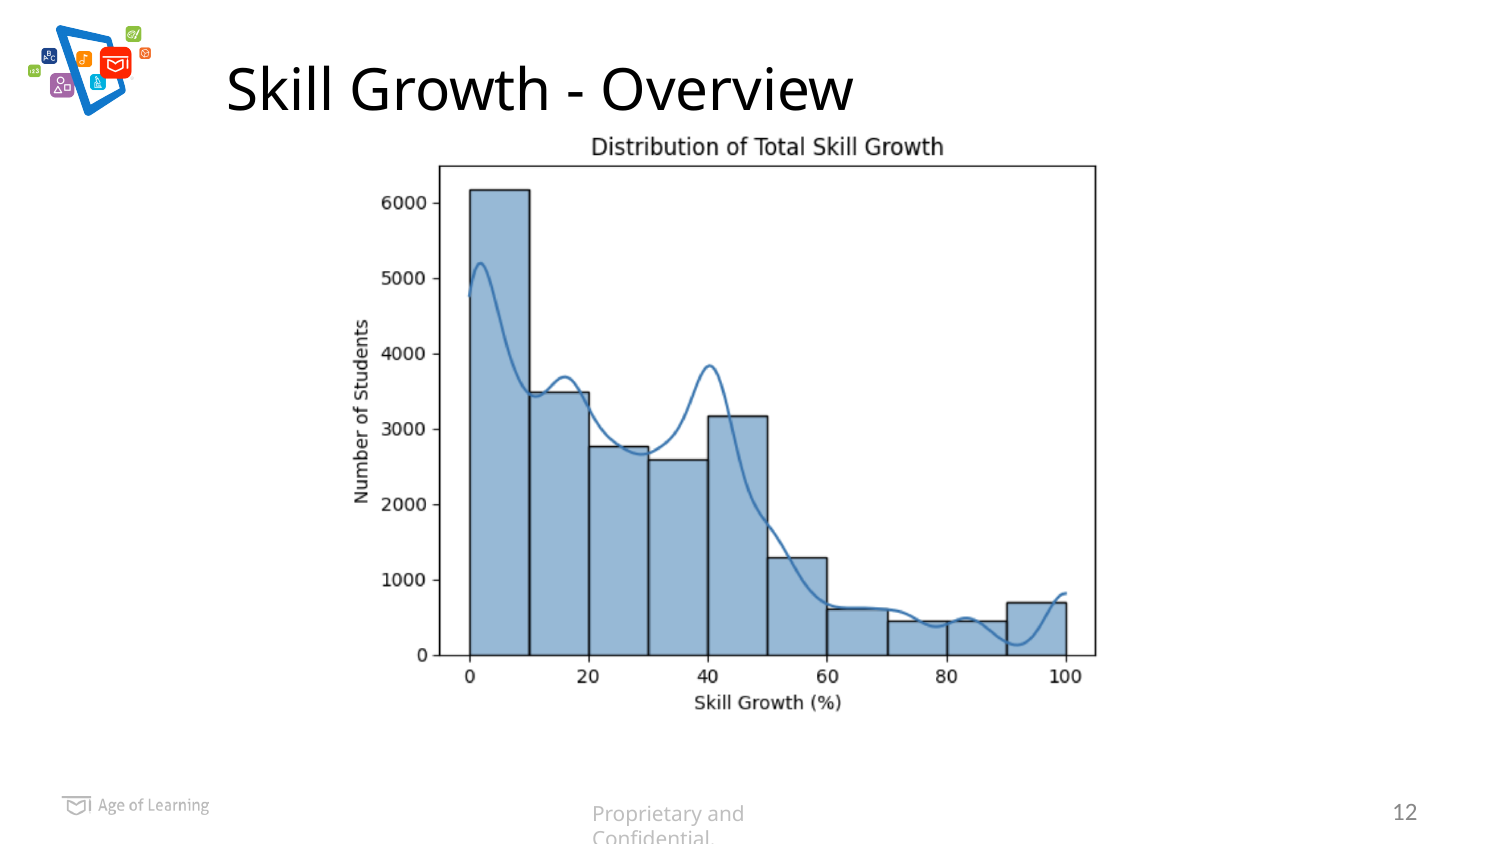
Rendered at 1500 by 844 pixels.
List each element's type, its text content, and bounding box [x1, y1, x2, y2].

text_box Proprietary and Confidential. [577, 793, 879, 844]
picture [27, 25, 151, 116]
picture [58, 792, 212, 819]
slide_number ‹#› [1074, 558, 1425, 844]
text_box Skill Growth - Overview [211, 44, 1321, 130]
picture [352, 128, 1103, 716]
